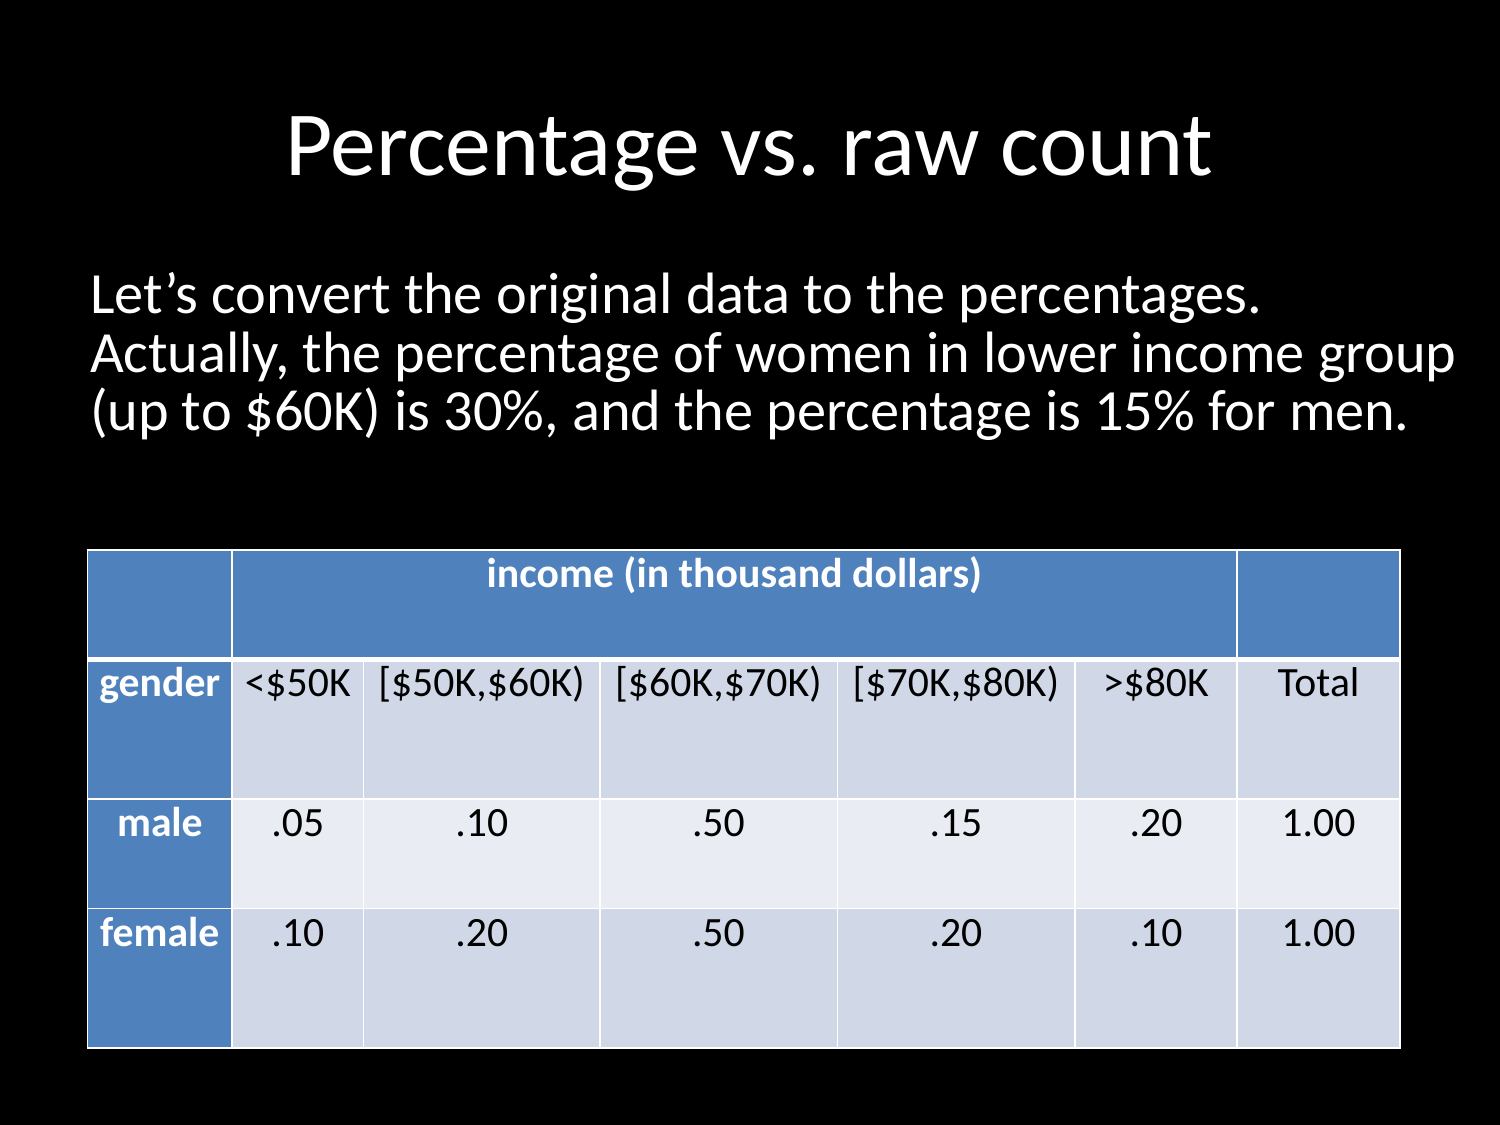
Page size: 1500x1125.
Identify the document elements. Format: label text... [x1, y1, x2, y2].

table_cell Total [1238, 662, 1399, 798]
table_cell .15 [838, 800, 1074, 908]
table_cell .50 [601, 800, 837, 908]
table_cell gender [88, 662, 231, 798]
table_cell .05 [233, 800, 363, 908]
table_cell [$50K,$60K) [364, 662, 599, 798]
table_cell .20 [364, 909, 599, 1047]
table_cell .50 [601, 909, 837, 1047]
table_cell [$70K,$80K) [838, 662, 1074, 798]
table_cell .10 [233, 909, 363, 1047]
table_cell <$50K [233, 662, 363, 798]
table_cell .10 [1076, 909, 1236, 1047]
table_cell female [88, 909, 231, 1047]
table_header [1238, 551, 1399, 657]
table_cell .10 [364, 800, 599, 908]
table_cell 1.00 [1238, 909, 1399, 1047]
table_header income (in thousand dollars) [233, 551, 1236, 657]
table_header [88, 551, 231, 657]
table_cell [$60K,$70K) [601, 662, 837, 798]
table_cell 1.00 [1238, 800, 1399, 908]
table_cell >$80K [1076, 662, 1236, 798]
text_box Let’s convert the original data to the percentages. Actually, the percentage of women in lower income group (up to $60K) is 30%, and the percentage is 15% for men. [75, 262, 1475, 538]
title Percentage vs. raw count [75, 45, 1425, 233]
table_cell male [88, 800, 231, 908]
table_cell .20 [838, 909, 1074, 1047]
table_cell .20 [1076, 800, 1236, 908]
